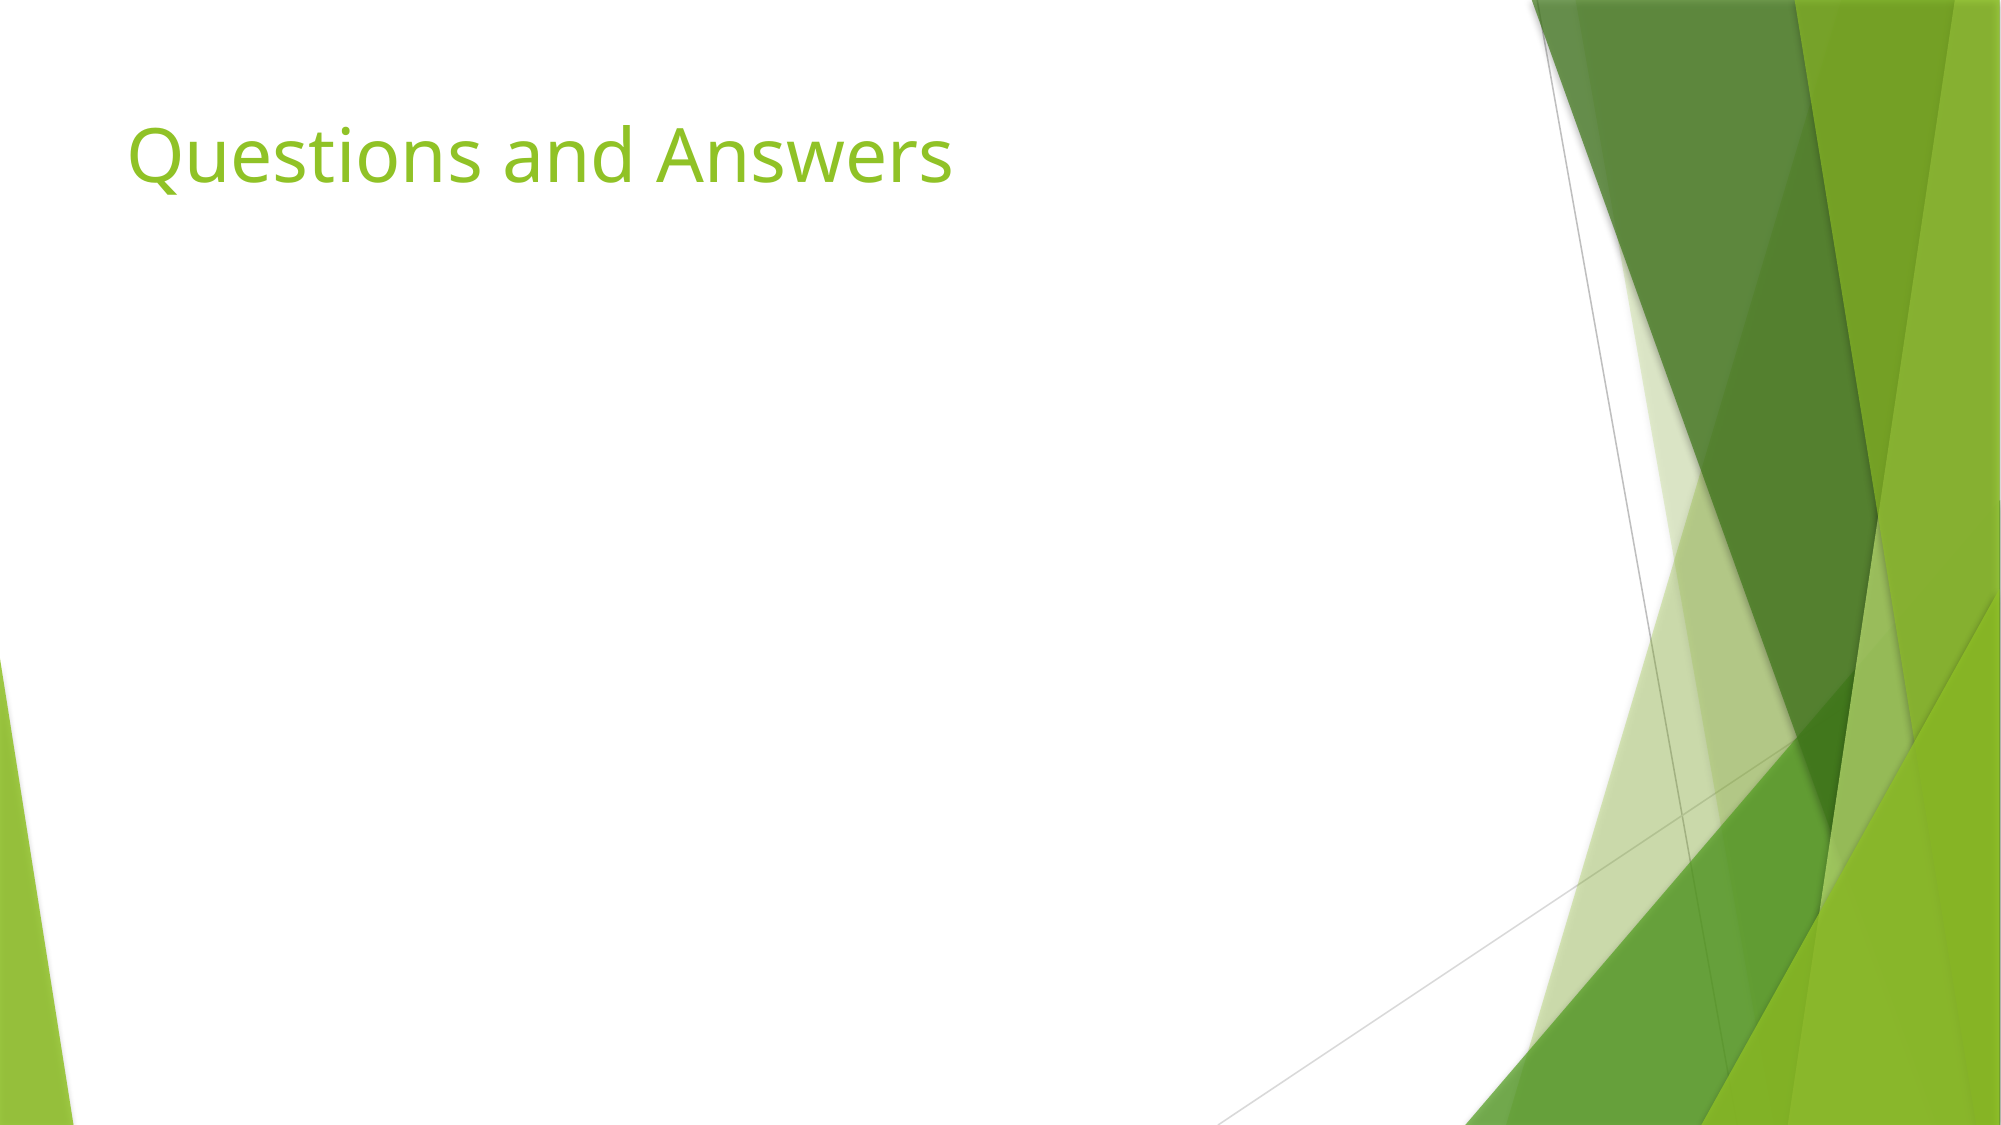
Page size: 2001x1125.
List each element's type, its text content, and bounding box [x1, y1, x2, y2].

title Questions and Answers [111, 99, 1522, 317]
